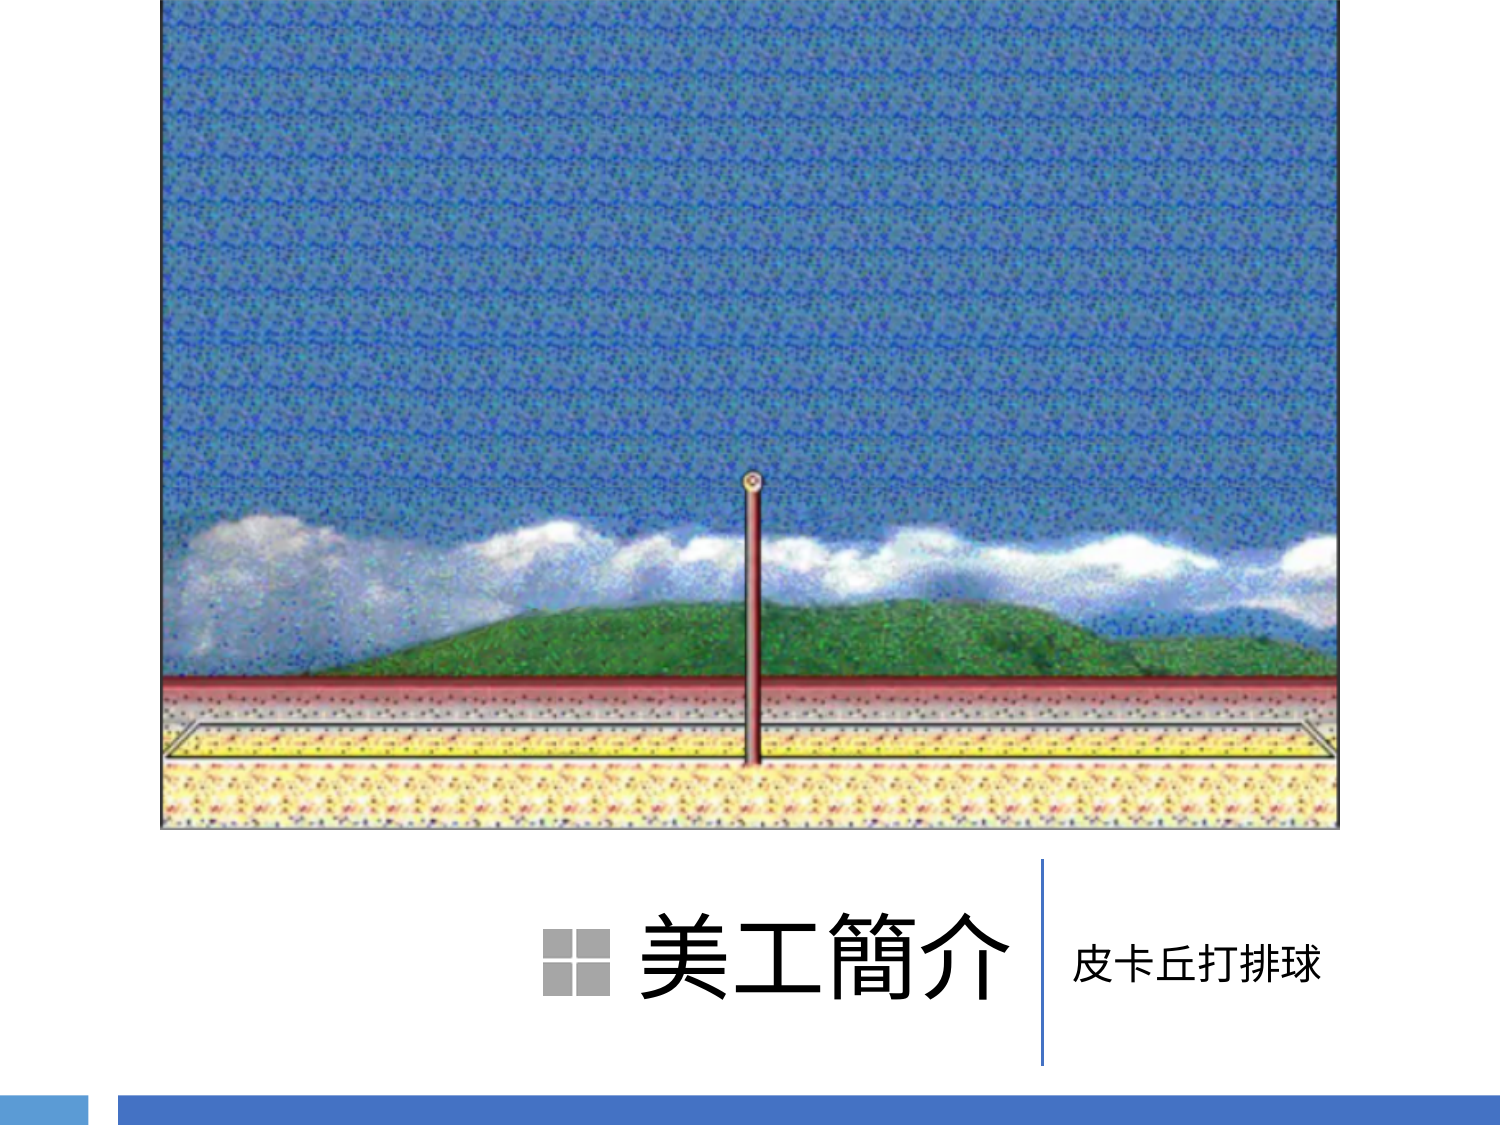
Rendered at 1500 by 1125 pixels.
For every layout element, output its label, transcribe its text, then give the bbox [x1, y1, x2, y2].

picture [160, 0, 1340, 830]
picture [543, 929, 610, 996]
title 美工簡介 [0, 829, 1028, 1096]
subtitle 皮卡丘打排球 [1057, 829, 1500, 1096]
